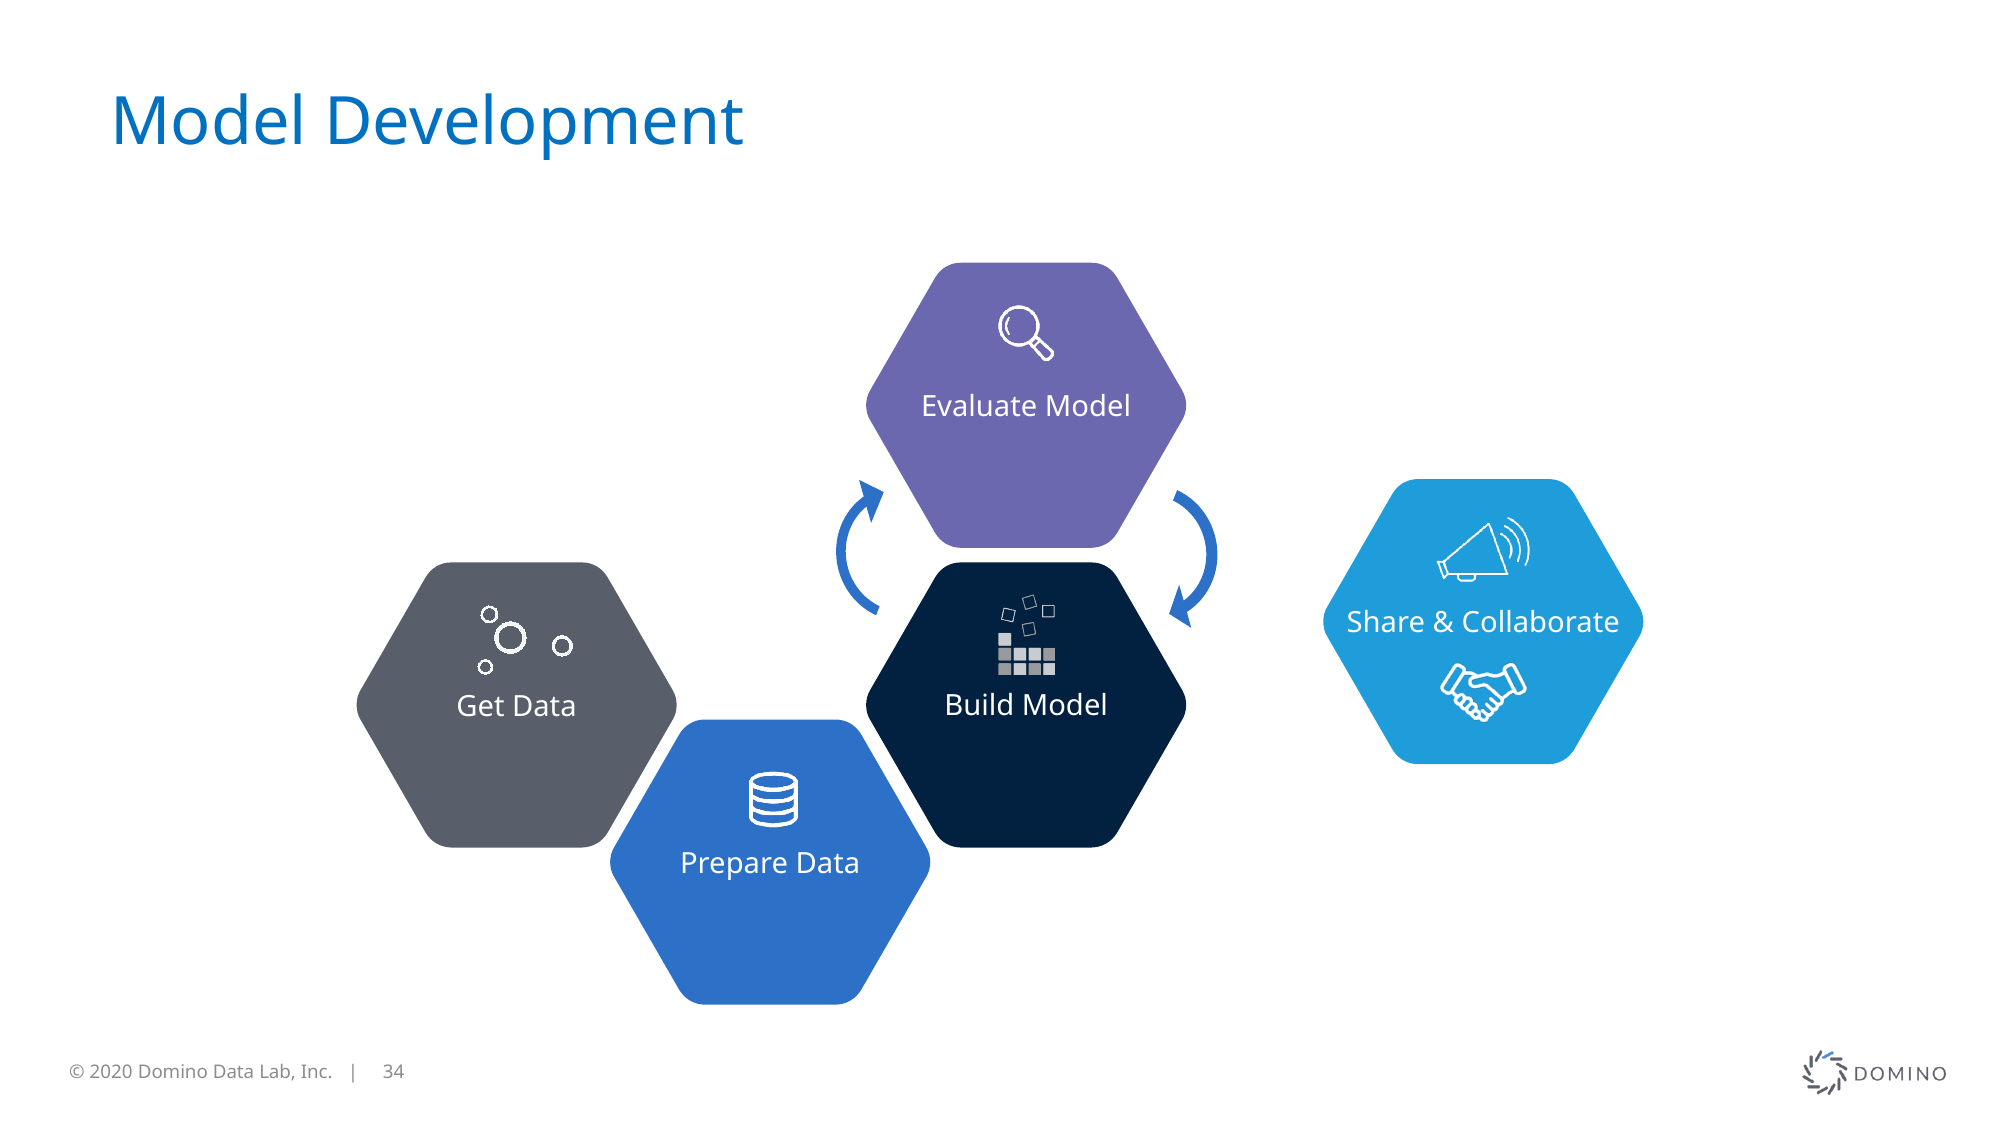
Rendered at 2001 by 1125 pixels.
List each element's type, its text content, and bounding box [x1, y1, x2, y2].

picture [1417, 627, 1549, 759]
picture [997, 594, 1055, 675]
text_box Build Model [879, 679, 1173, 730]
picture [1415, 481, 1551, 618]
text_box [1167, 488, 1220, 630]
text_box [834, 477, 886, 618]
text_box [610, 719, 931, 1005]
text_box [356, 562, 677, 848]
picture [724, 749, 822, 848]
text_box [1323, 479, 1644, 765]
text_box Get Data [369, 679, 664, 730]
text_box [477, 605, 573, 675]
text_box Share & Collaborate [1336, 596, 1416, 646]
picture [981, 288, 1071, 378]
title Model Development [95, 30, 1000, 216]
text_box Evaluate Model [879, 380, 1173, 430]
text_box [866, 562, 1187, 848]
text_box Share & Collaborate [1550, 596, 1630, 646]
text_box Prepare Data [623, 836, 917, 887]
picture [1802, 1050, 1946, 1095]
text_box [866, 262, 1187, 548]
